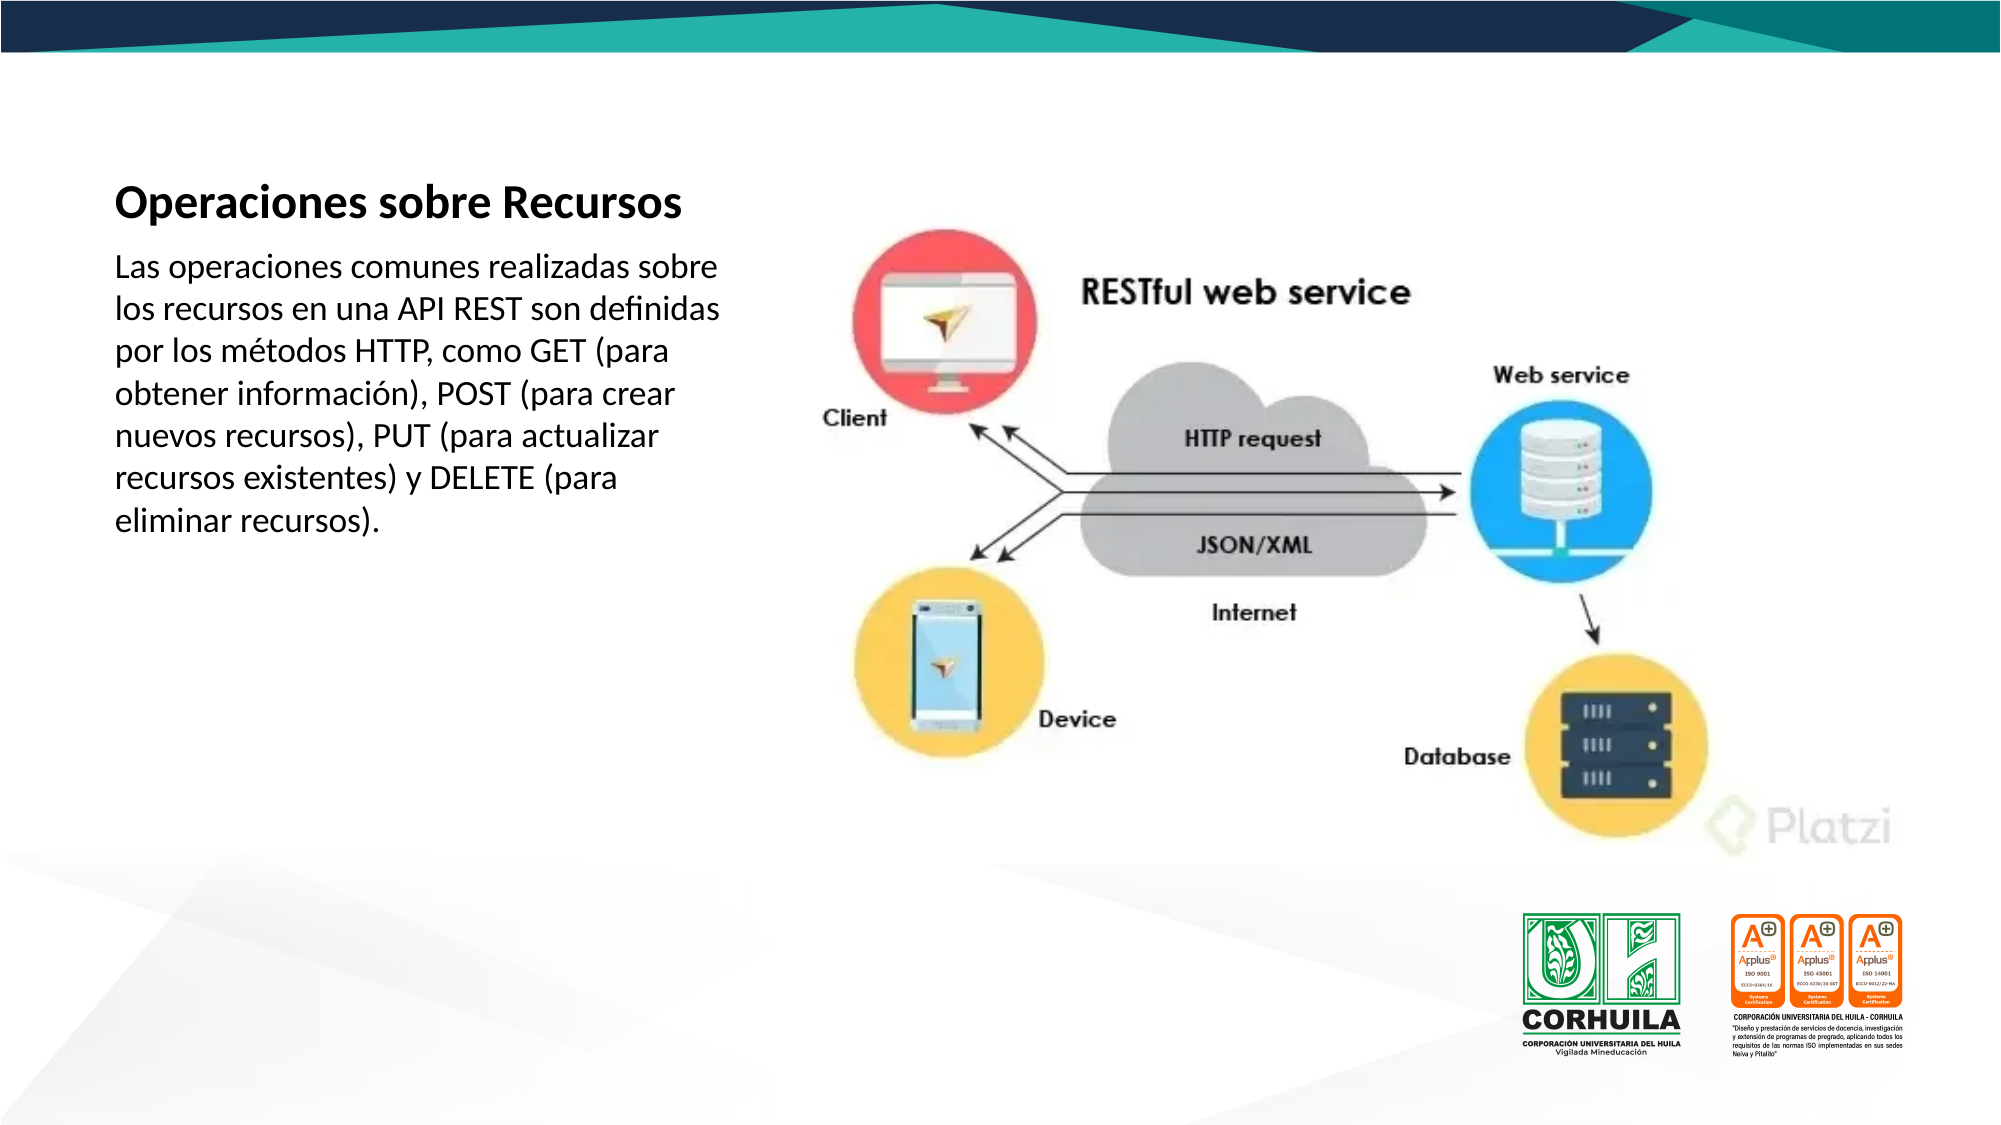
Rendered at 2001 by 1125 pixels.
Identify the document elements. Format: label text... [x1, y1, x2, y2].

list Las operaciones comunes realizadas sobre los recursos en una API REST son definidas por los métodos HTTP, como GET (para obtener información), POST (para crear nuevos recursos), PUT (para actualizar recursos existentes) y DELETE (para eliminar recursos). [100, 235, 759, 1005]
picture [0, 0, 2000, 1125]
title Operaciones sobre Recursos [100, 44, 759, 235]
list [781, 185, 1901, 864]
